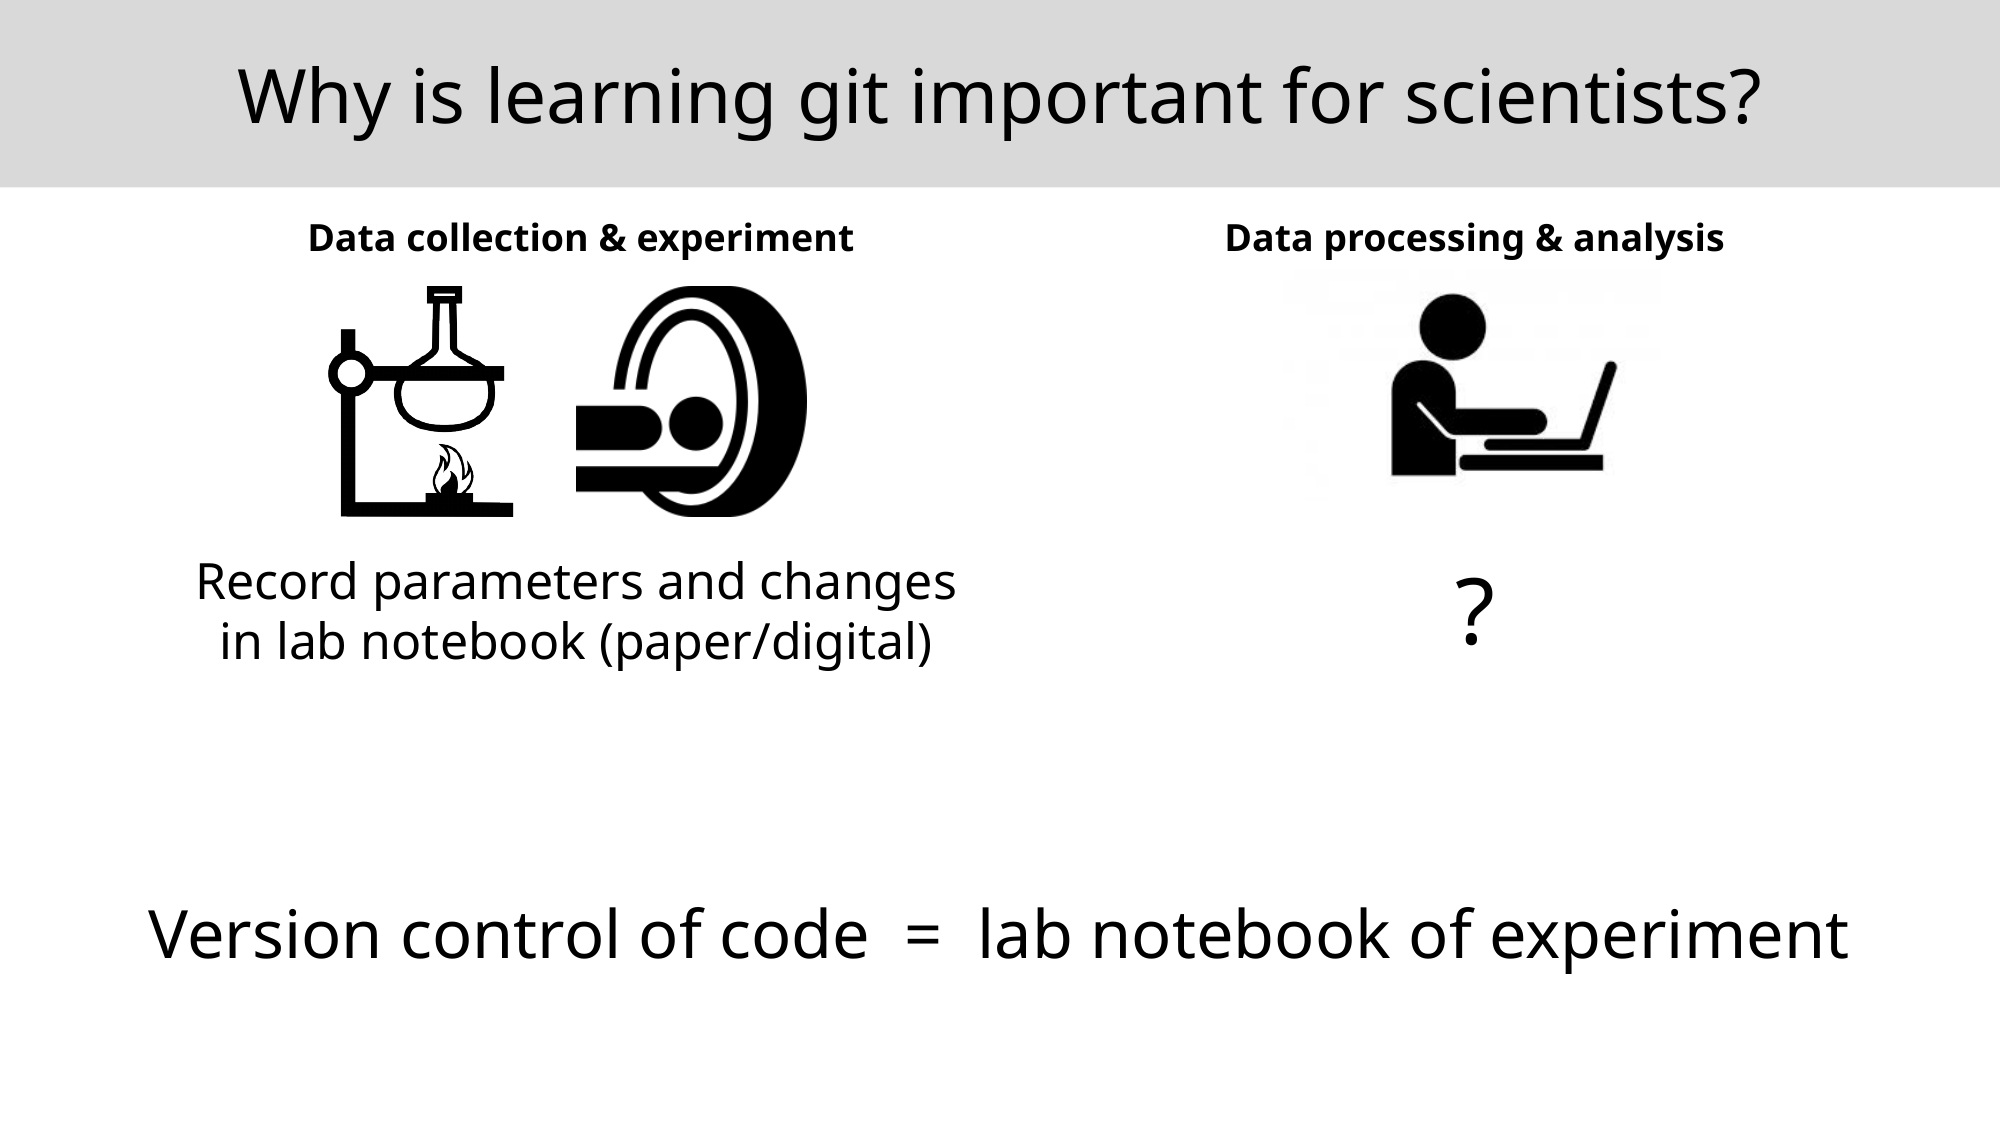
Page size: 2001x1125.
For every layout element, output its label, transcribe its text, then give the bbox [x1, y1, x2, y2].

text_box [1151, 187, 1799, 501]
text_box Version control of code = lab notebook of experiment [118, 884, 1882, 980]
list Record parameters and changes in lab notebook (paper/digital) [173, 542, 979, 679]
title Why is learning git important for scientists? [0, 0, 2000, 188]
text_box ? [1236, 529, 1713, 686]
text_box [235, 187, 927, 518]
